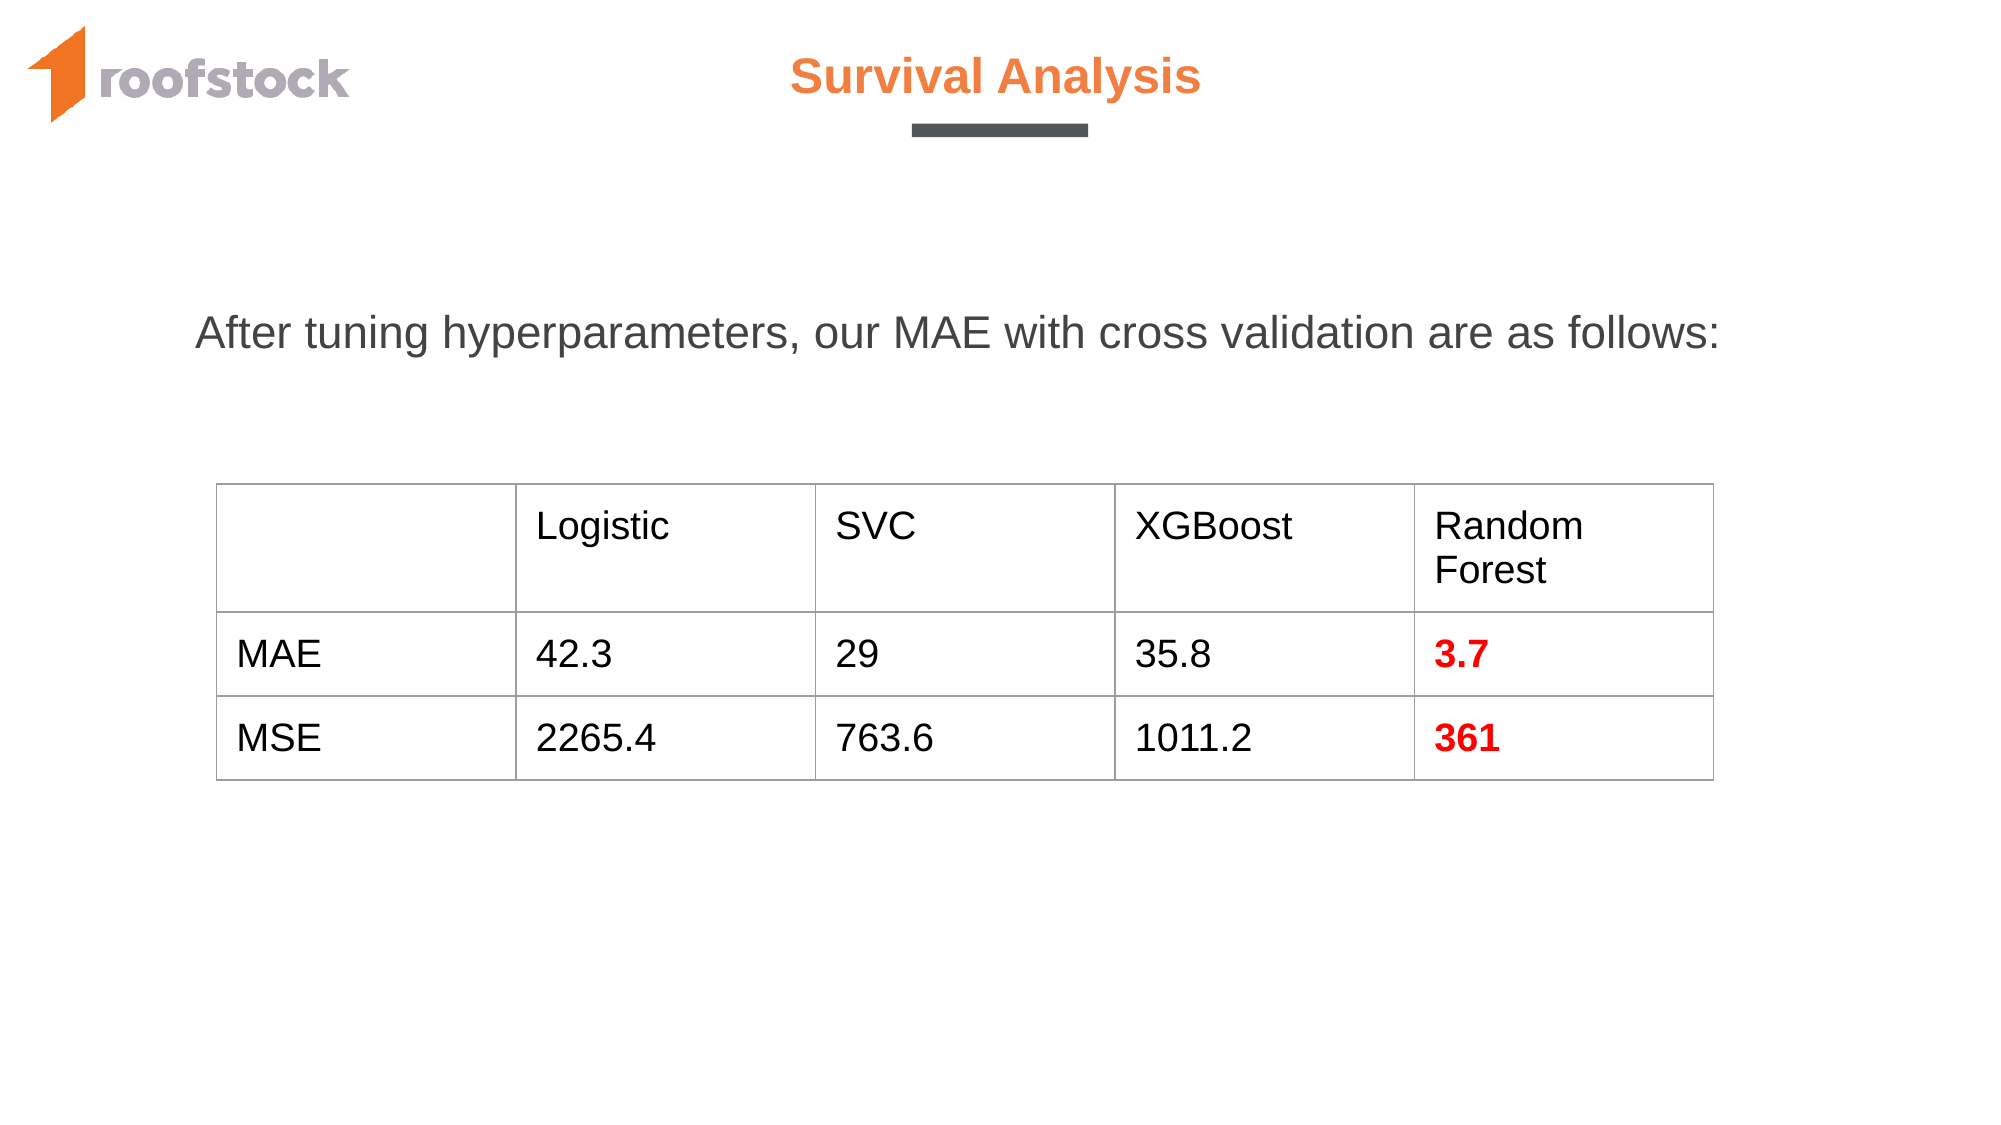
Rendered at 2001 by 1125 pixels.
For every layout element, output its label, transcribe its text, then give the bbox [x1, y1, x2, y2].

table_cell 29 [816, 613, 1114, 695]
table_header [217, 485, 515, 611]
table_header SVC [816, 485, 1114, 611]
list After tuning hyperparameters, our MAE with cross validation are as follows: [179, 294, 1751, 484]
table_cell 1011.2 [1116, 697, 1414, 779]
table_cell 2265.4 [517, 697, 815, 779]
table_cell 42.3 [517, 613, 815, 695]
table_cell MSE [217, 697, 515, 779]
table_header Random Forest [1415, 485, 1713, 611]
table_header Logistic [517, 485, 815, 611]
table_cell 763.6 [816, 697, 1114, 779]
table_header XGBoost [1116, 485, 1414, 611]
table_cell MAE [217, 613, 515, 695]
text_box [911, 123, 1089, 138]
picture [0, 0, 378, 151]
table_cell 3.7 [1415, 613, 1713, 695]
table_cell 361 [1415, 697, 1713, 779]
table_cell 35.8 [1116, 613, 1414, 695]
text_box Survival Analysis [775, 36, 1225, 112]
